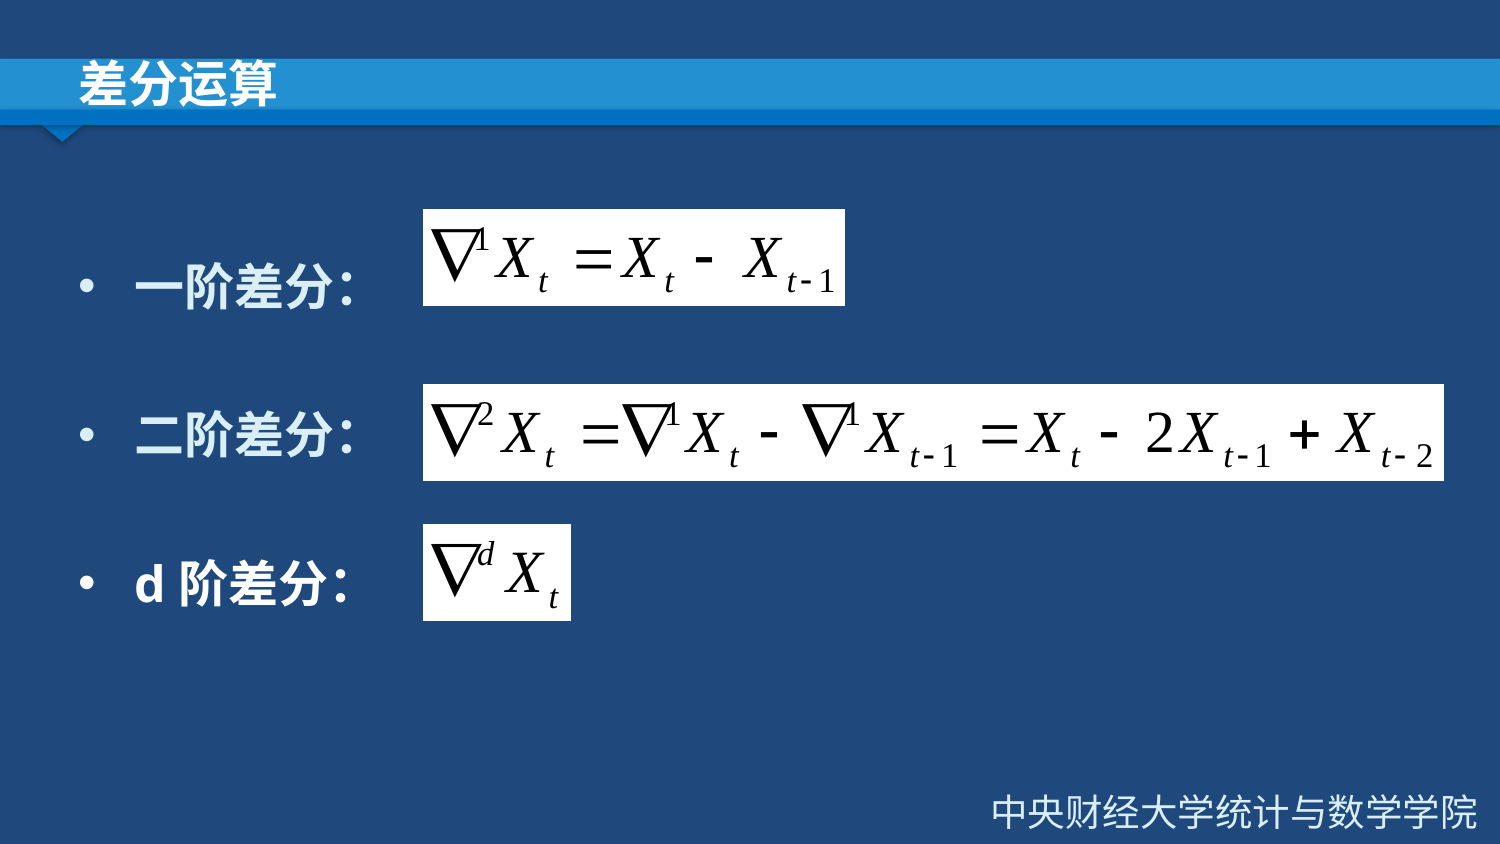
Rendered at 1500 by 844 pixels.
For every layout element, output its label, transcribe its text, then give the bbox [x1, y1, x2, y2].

list 一阶差分： 二阶差分： d阶差分： [63, 187, 1414, 803]
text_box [422, 208, 846, 306]
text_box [422, 523, 572, 622]
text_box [422, 383, 1445, 481]
title 差分运算 [63, 54, 1414, 112]
